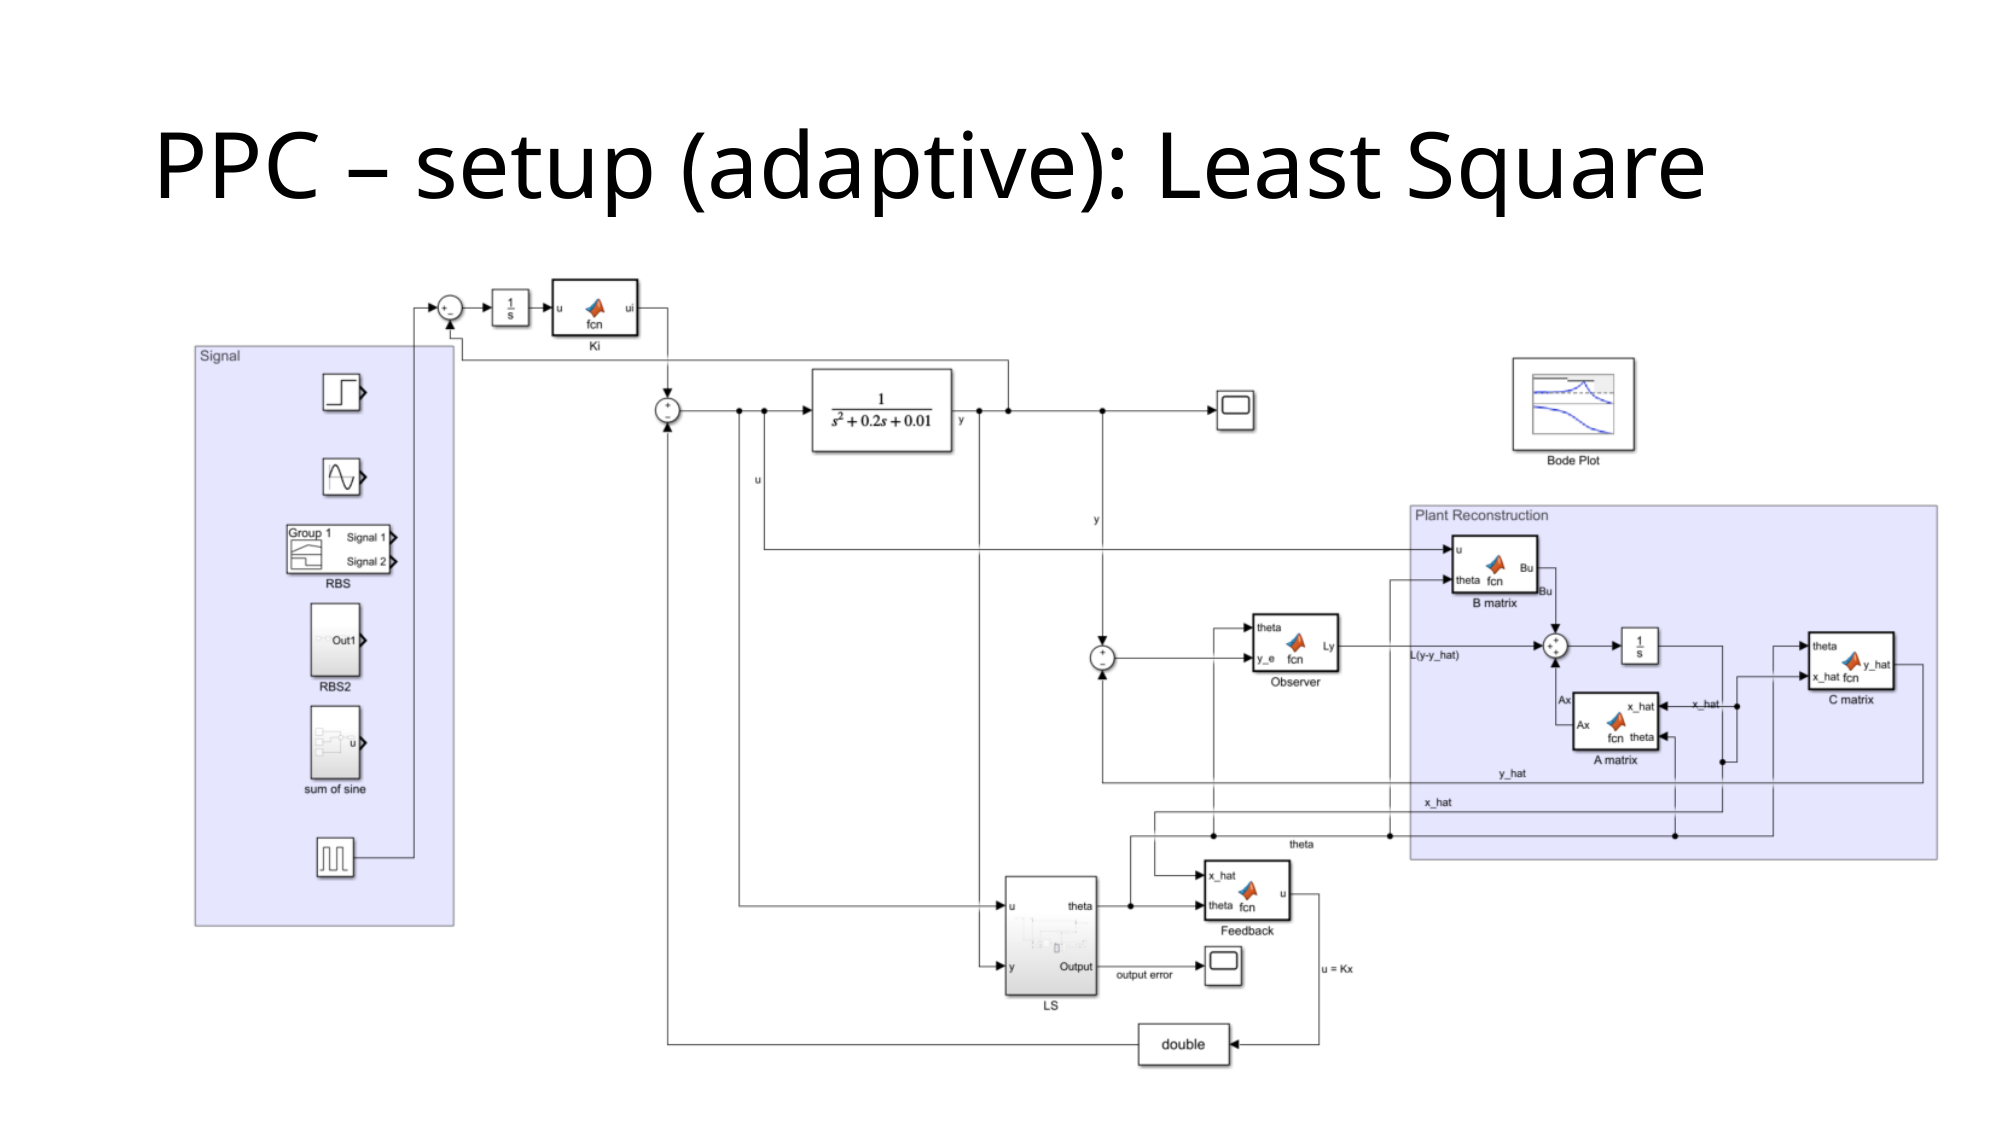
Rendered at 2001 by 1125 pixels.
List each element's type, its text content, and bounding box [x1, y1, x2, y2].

picture [137, 217, 2000, 1125]
title PPC – setup (adaptive): Least Square [137, 59, 1863, 217]
